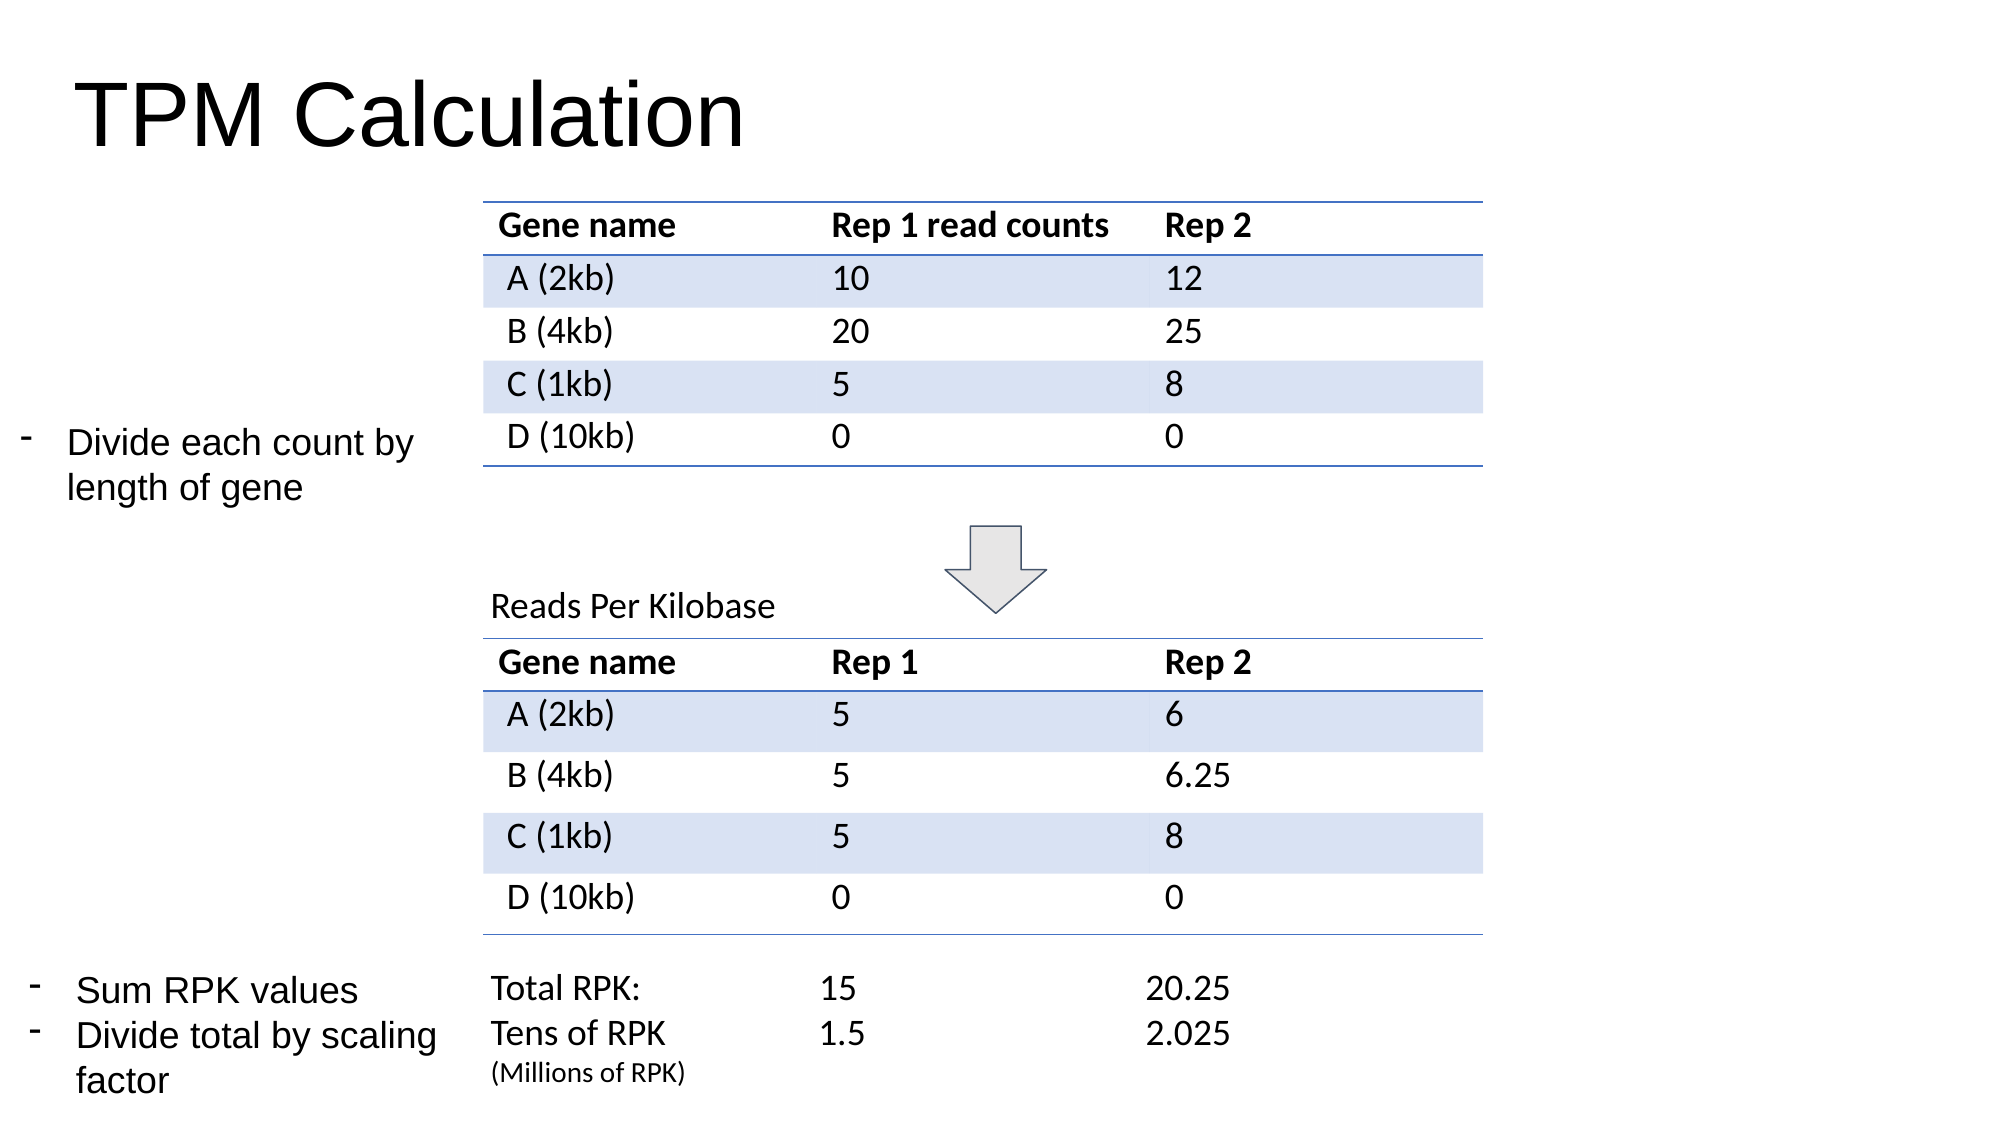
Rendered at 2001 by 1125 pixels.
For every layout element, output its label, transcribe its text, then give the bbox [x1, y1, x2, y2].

table_header Gene name [483, 203, 817, 254]
table_cell A (2kb) [483, 692, 817, 752]
text_box TPM Calculation [58, 47, 903, 184]
table_cell A (2kb) [483, 256, 817, 308]
text_box Reads Per Kilobase [475, 573, 804, 634]
table_cell 12 [1150, 256, 1483, 308]
table_cell 5 [817, 752, 1150, 813]
text_box [945, 526, 1047, 614]
text_box Divide each count by length of gene [5, 410, 481, 516]
text_box Sum RPK values Divide total by scaling factor [14, 958, 490, 1109]
table_cell B (4kb) [483, 752, 817, 813]
table_cell 0 [1150, 413, 1483, 465]
table_cell 6 [1150, 692, 1483, 752]
table_cell 8 [1150, 813, 1483, 874]
table_header Rep 1 [817, 639, 1150, 690]
table_cell B (4kb) [483, 308, 817, 361]
table_cell 10 [817, 256, 1150, 308]
table_header Rep 2 [1150, 203, 1483, 254]
table_cell D (10kb) [483, 874, 817, 934]
table_cell C (1kb) [483, 813, 817, 874]
table_header Rep 2 [1150, 639, 1483, 690]
table_header Gene name [483, 639, 817, 690]
table_cell 5 [817, 692, 1150, 752]
table_cell C (1kb) [483, 361, 817, 413]
table_cell 25 [1150, 308, 1483, 361]
table_cell 5 [817, 361, 1150, 413]
table_cell D (10kb) [483, 413, 817, 465]
table_cell 8 [1150, 361, 1483, 413]
table_cell 0 [1150, 874, 1483, 934]
table_cell 6.25 [1150, 752, 1483, 813]
text_box Total RPK: 15 20.25 Tens of RPK 1.5 2.025 (Millions of RPK) [475, 955, 1697, 1097]
table_cell 0 [817, 413, 1150, 465]
table_header Rep 1 read counts [817, 203, 1150, 254]
table_cell 0 [817, 874, 1150, 934]
table_cell 20 [817, 308, 1150, 361]
table_cell 5 [817, 813, 1150, 874]
